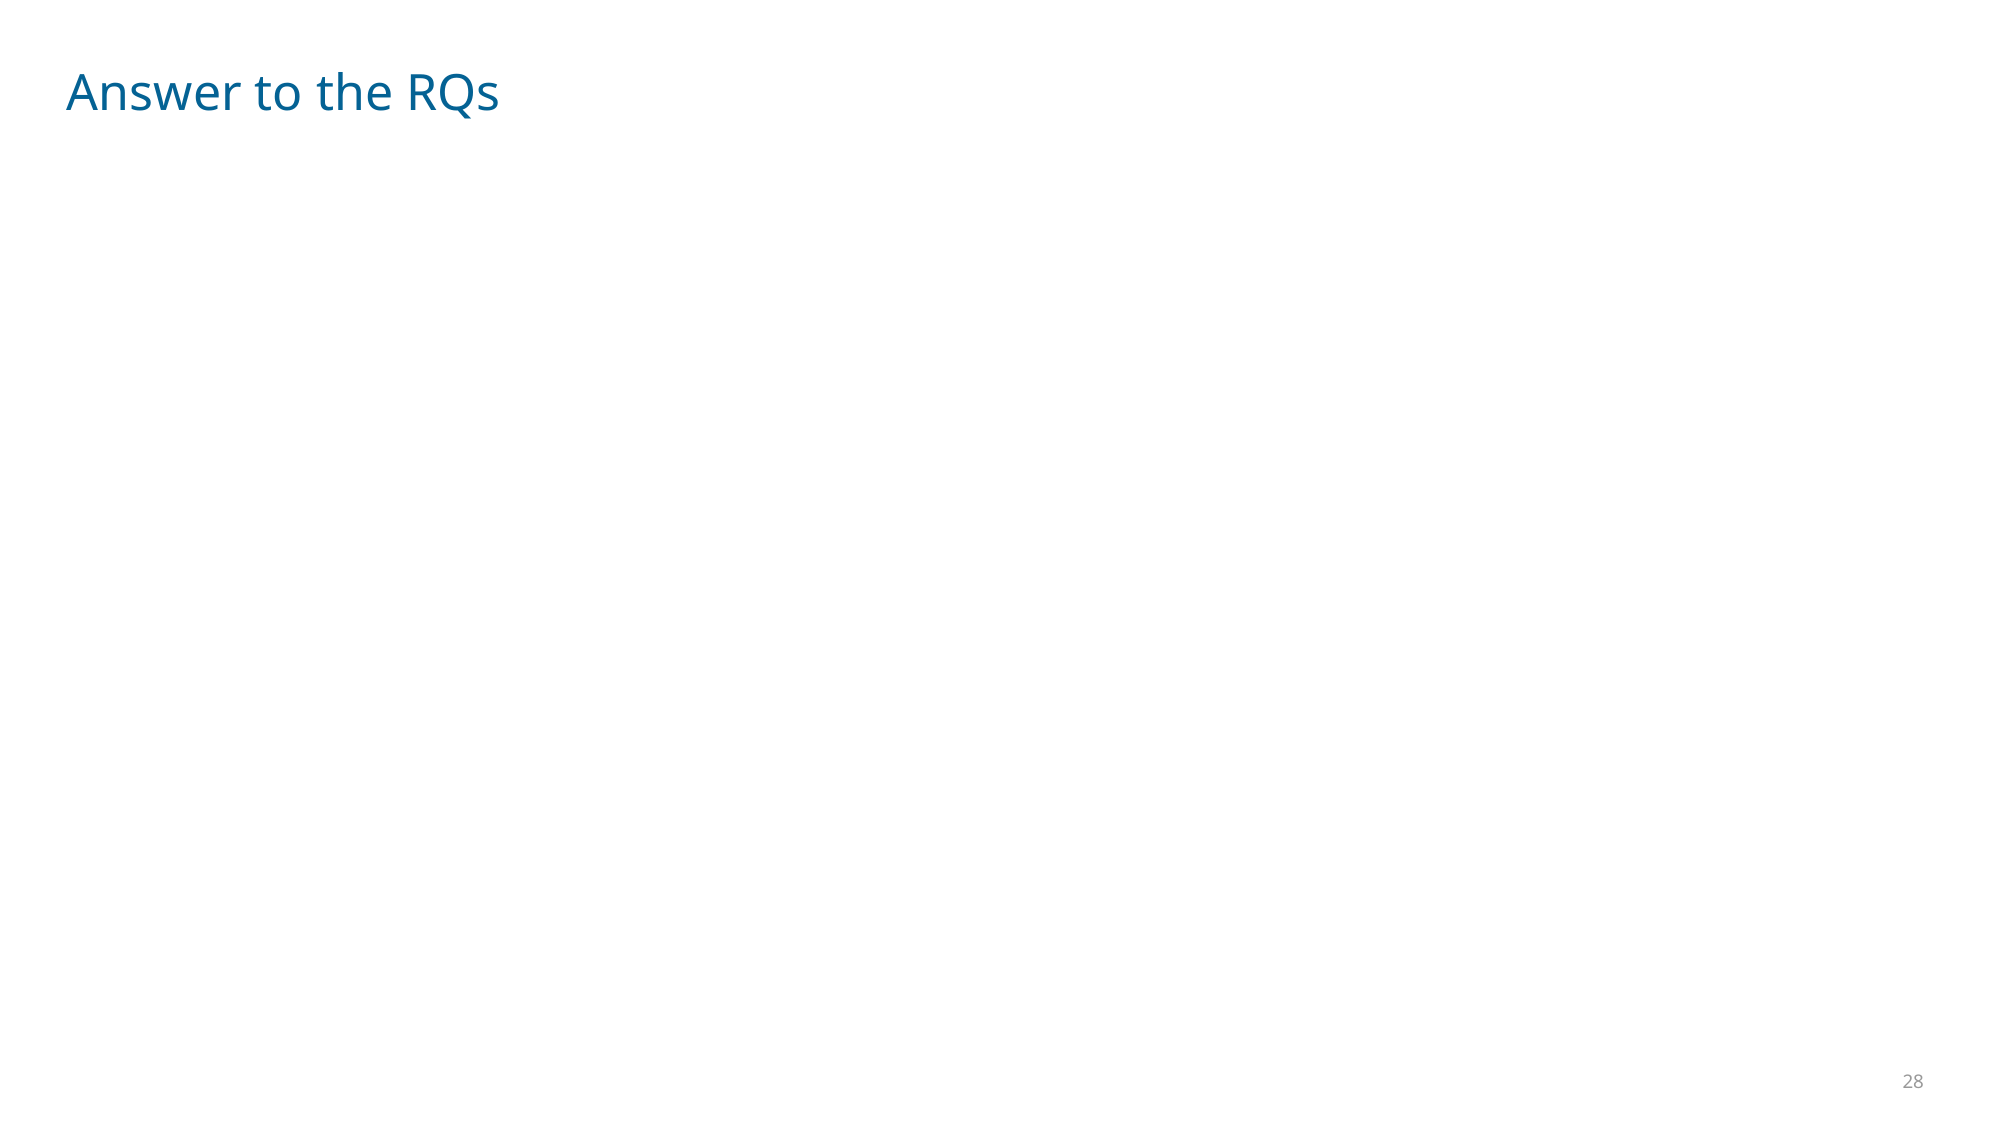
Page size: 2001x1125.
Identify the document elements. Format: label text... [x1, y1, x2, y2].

title Answer to the RQs [60, 61, 1940, 129]
slide_number 28 [1845, 1042, 1940, 1103]
